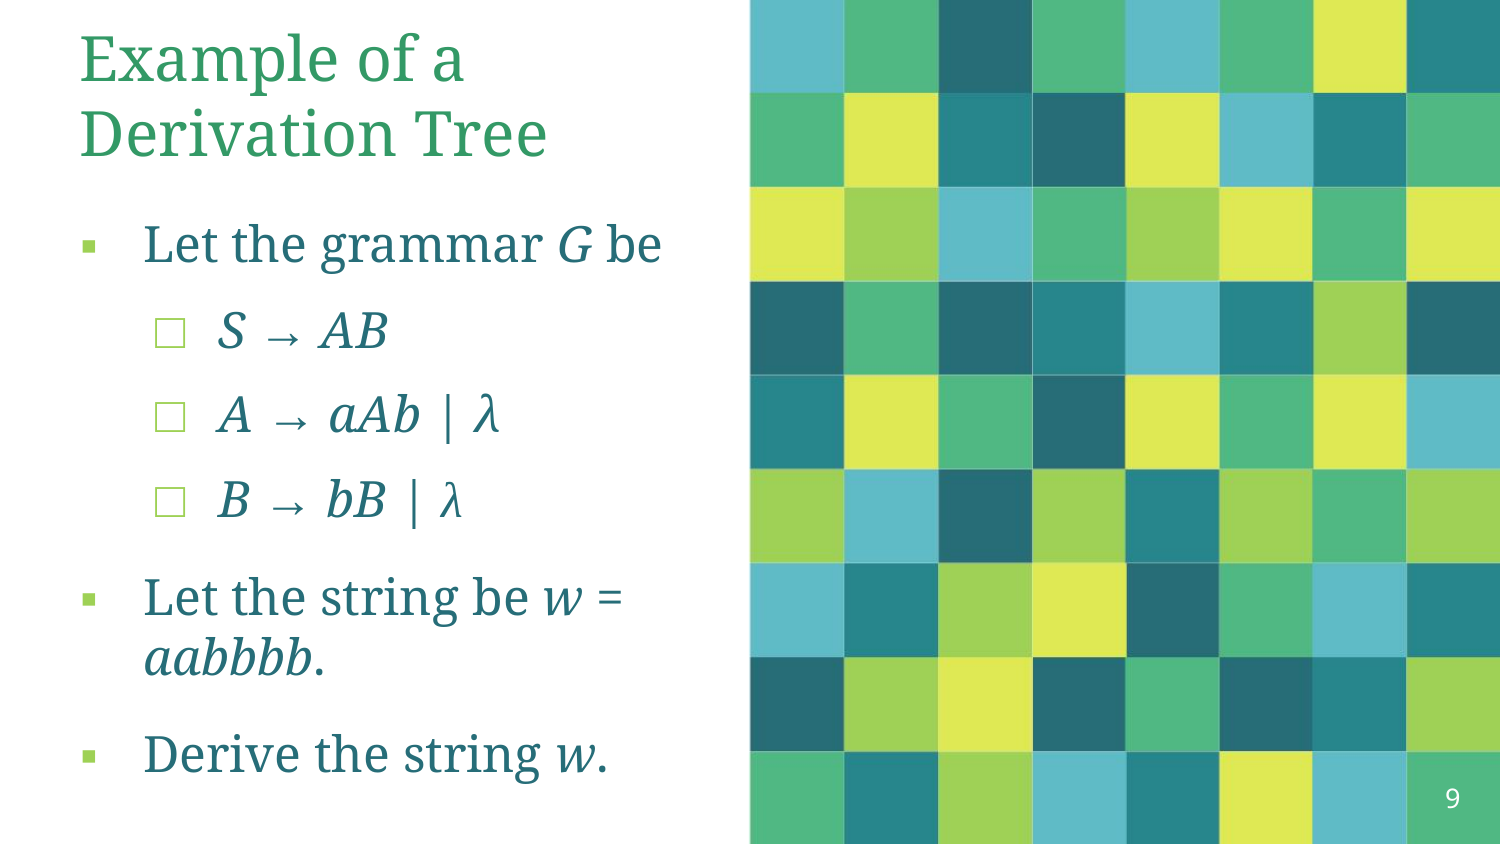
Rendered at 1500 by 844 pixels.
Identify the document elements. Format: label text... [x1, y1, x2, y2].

text_box [0, 0, 1500, 844]
text_box Example of a Derivation Tree [79, 22, 607, 169]
text_box □ A → aAb | λ □ B → bB | λ [155, 385, 558, 528]
text_box ▪ Let the string be w = aabbbb. [80, 568, 678, 686]
text_box ▪ Let the grammar G be □ S → AB [80, 215, 709, 359]
text_box ▪ Derive the string w. [80, 725, 654, 783]
text_box 9 [1444, 777, 1500, 815]
